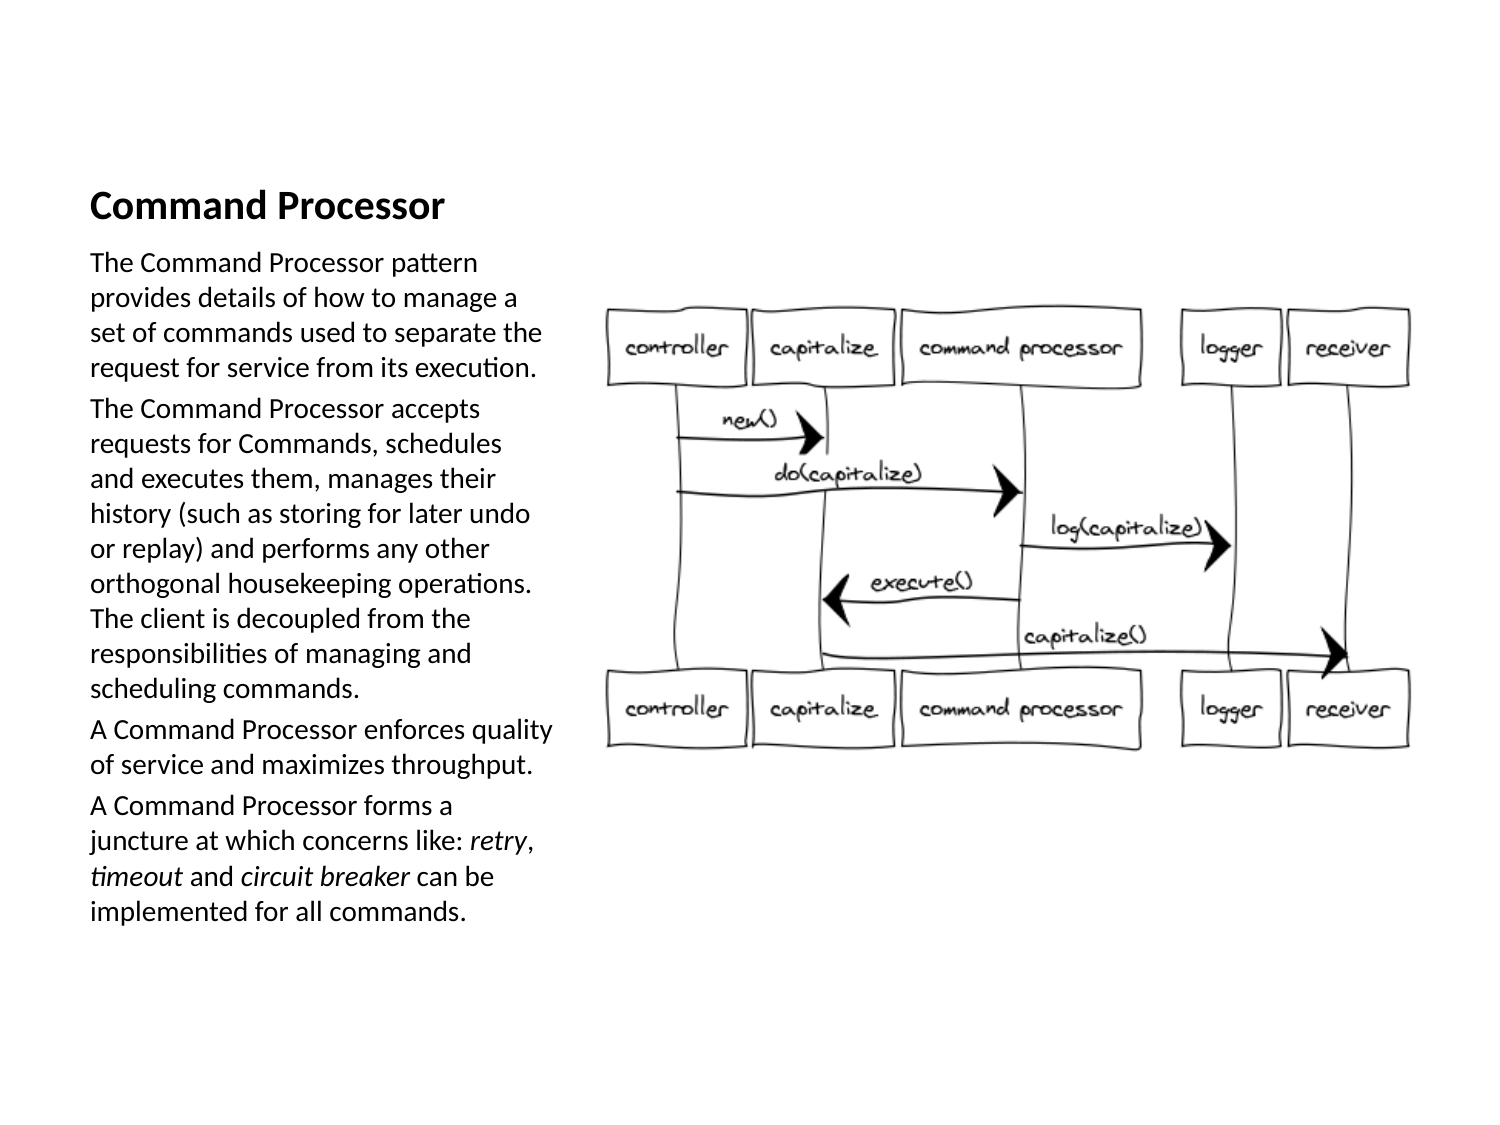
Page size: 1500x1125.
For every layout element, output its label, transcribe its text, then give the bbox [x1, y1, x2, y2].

title Command Processor [75, 44, 569, 235]
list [586, 292, 1426, 758]
list The Command Processor pattern provides details of how to manage a set of commands used to separate the request for service from its execution. The Command Processor accepts requests for Commands, schedules and executes them, manages their history (such as storing for later undo or replay) and performs any other orthogonal housekeeping operations. The client is decoupled from the responsibilities of managing and scheduling commands. A Command Processor enforces quality of service and maximizes throughput. A Command Processor forms a juncture at which concerns like: retry, timeout and circuit breaker can be implemented for all commands. [75, 235, 569, 1005]
